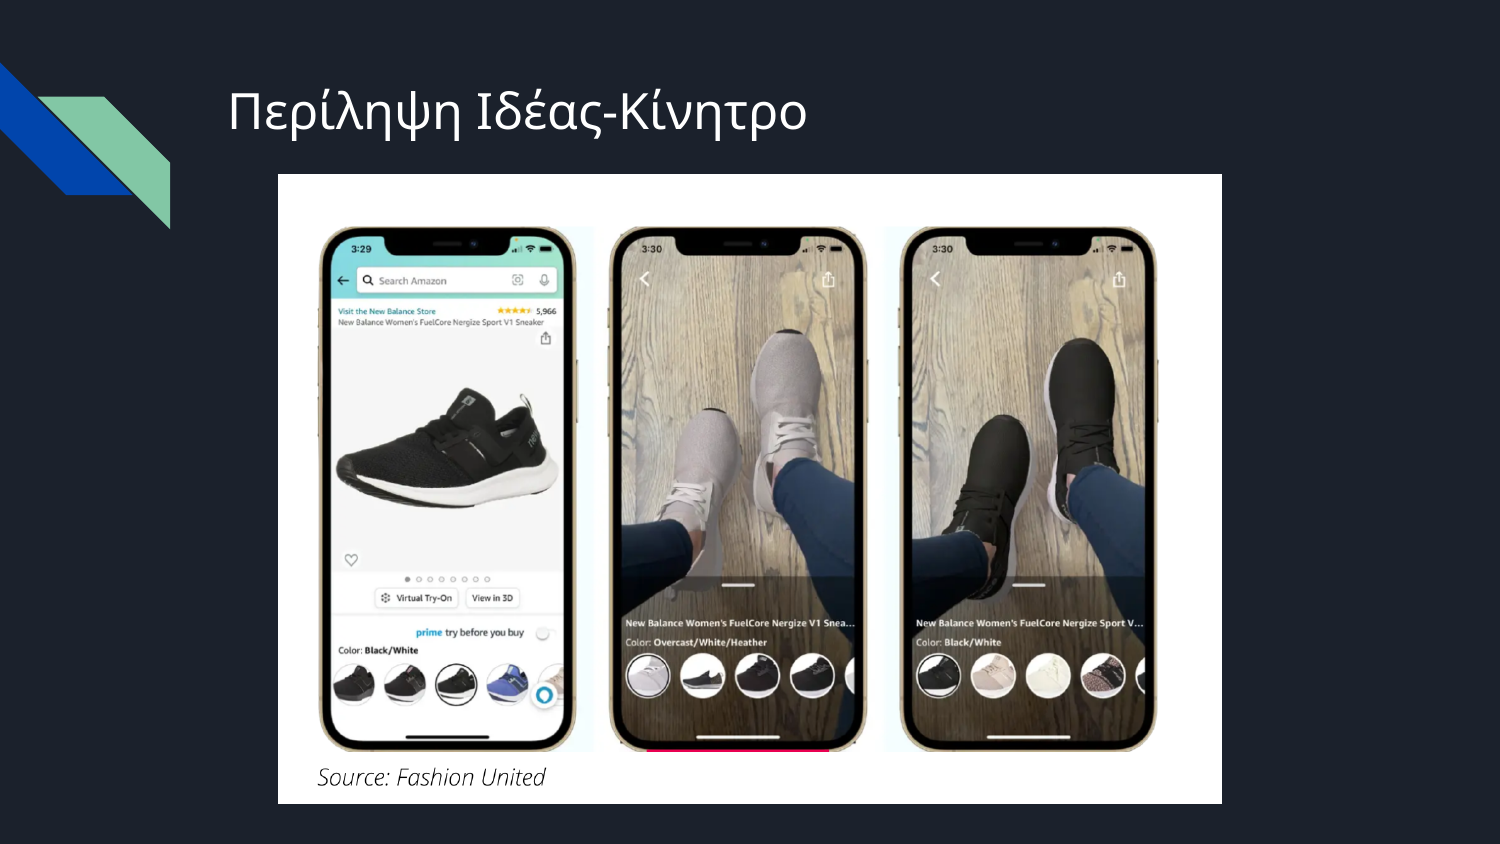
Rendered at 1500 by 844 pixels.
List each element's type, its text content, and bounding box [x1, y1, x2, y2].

picture [277, 174, 1223, 805]
title Περίληψη Ιδέας-Κίνητρο [212, 64, 1368, 215]
